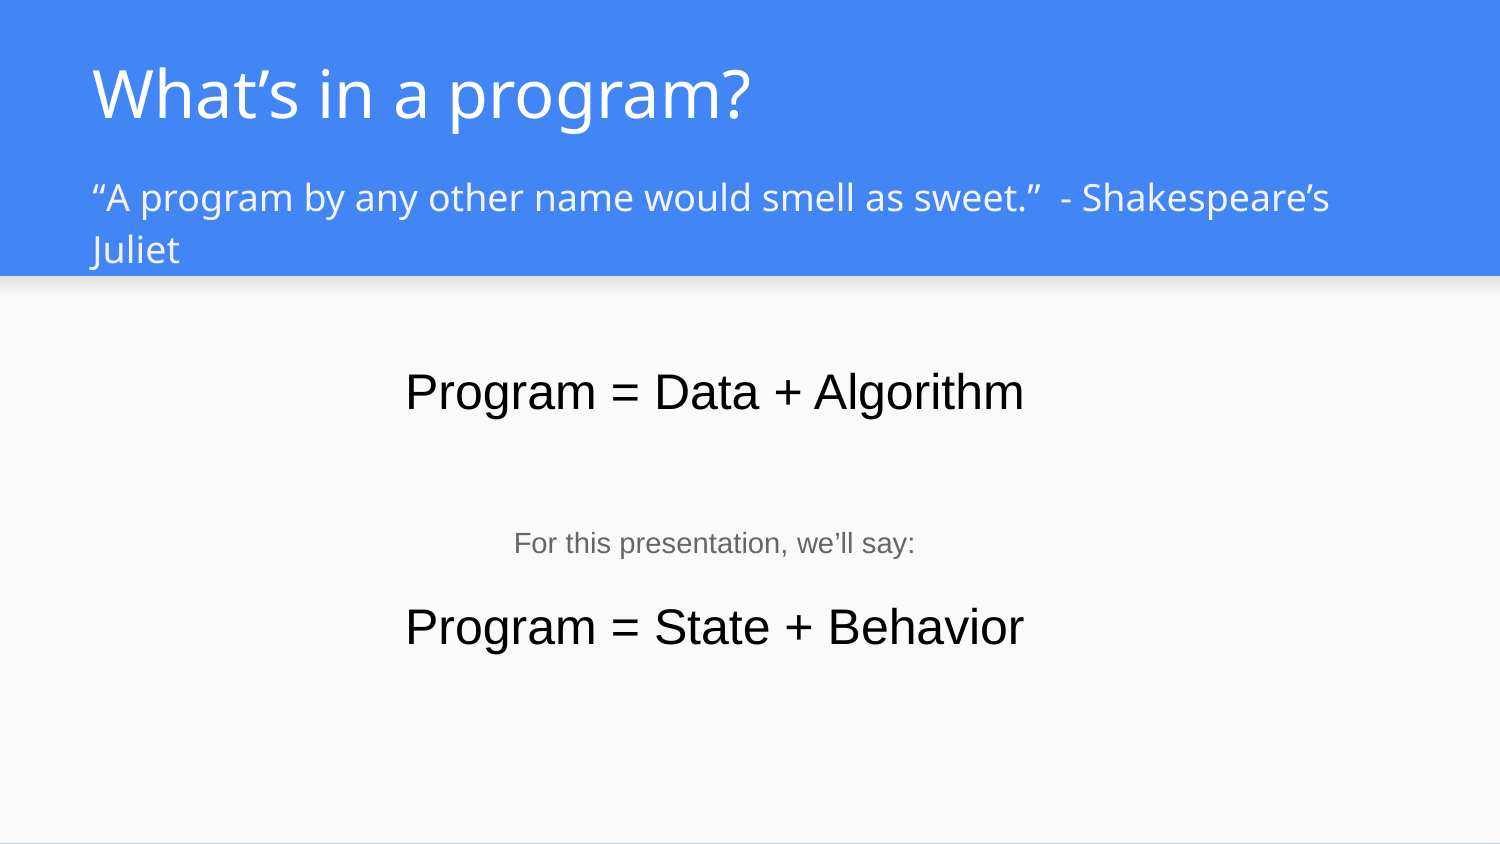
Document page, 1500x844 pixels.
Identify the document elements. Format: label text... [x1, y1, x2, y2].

list “A program by any other name would smell as sweet.” - Shakespeare’s Juliet [77, 152, 1427, 279]
title What’s in a program? [77, 21, 1427, 148]
text_box Program = Data + Algorithm For this presentation, we’ll say: Program = State + Behavior [325, 344, 1105, 736]
